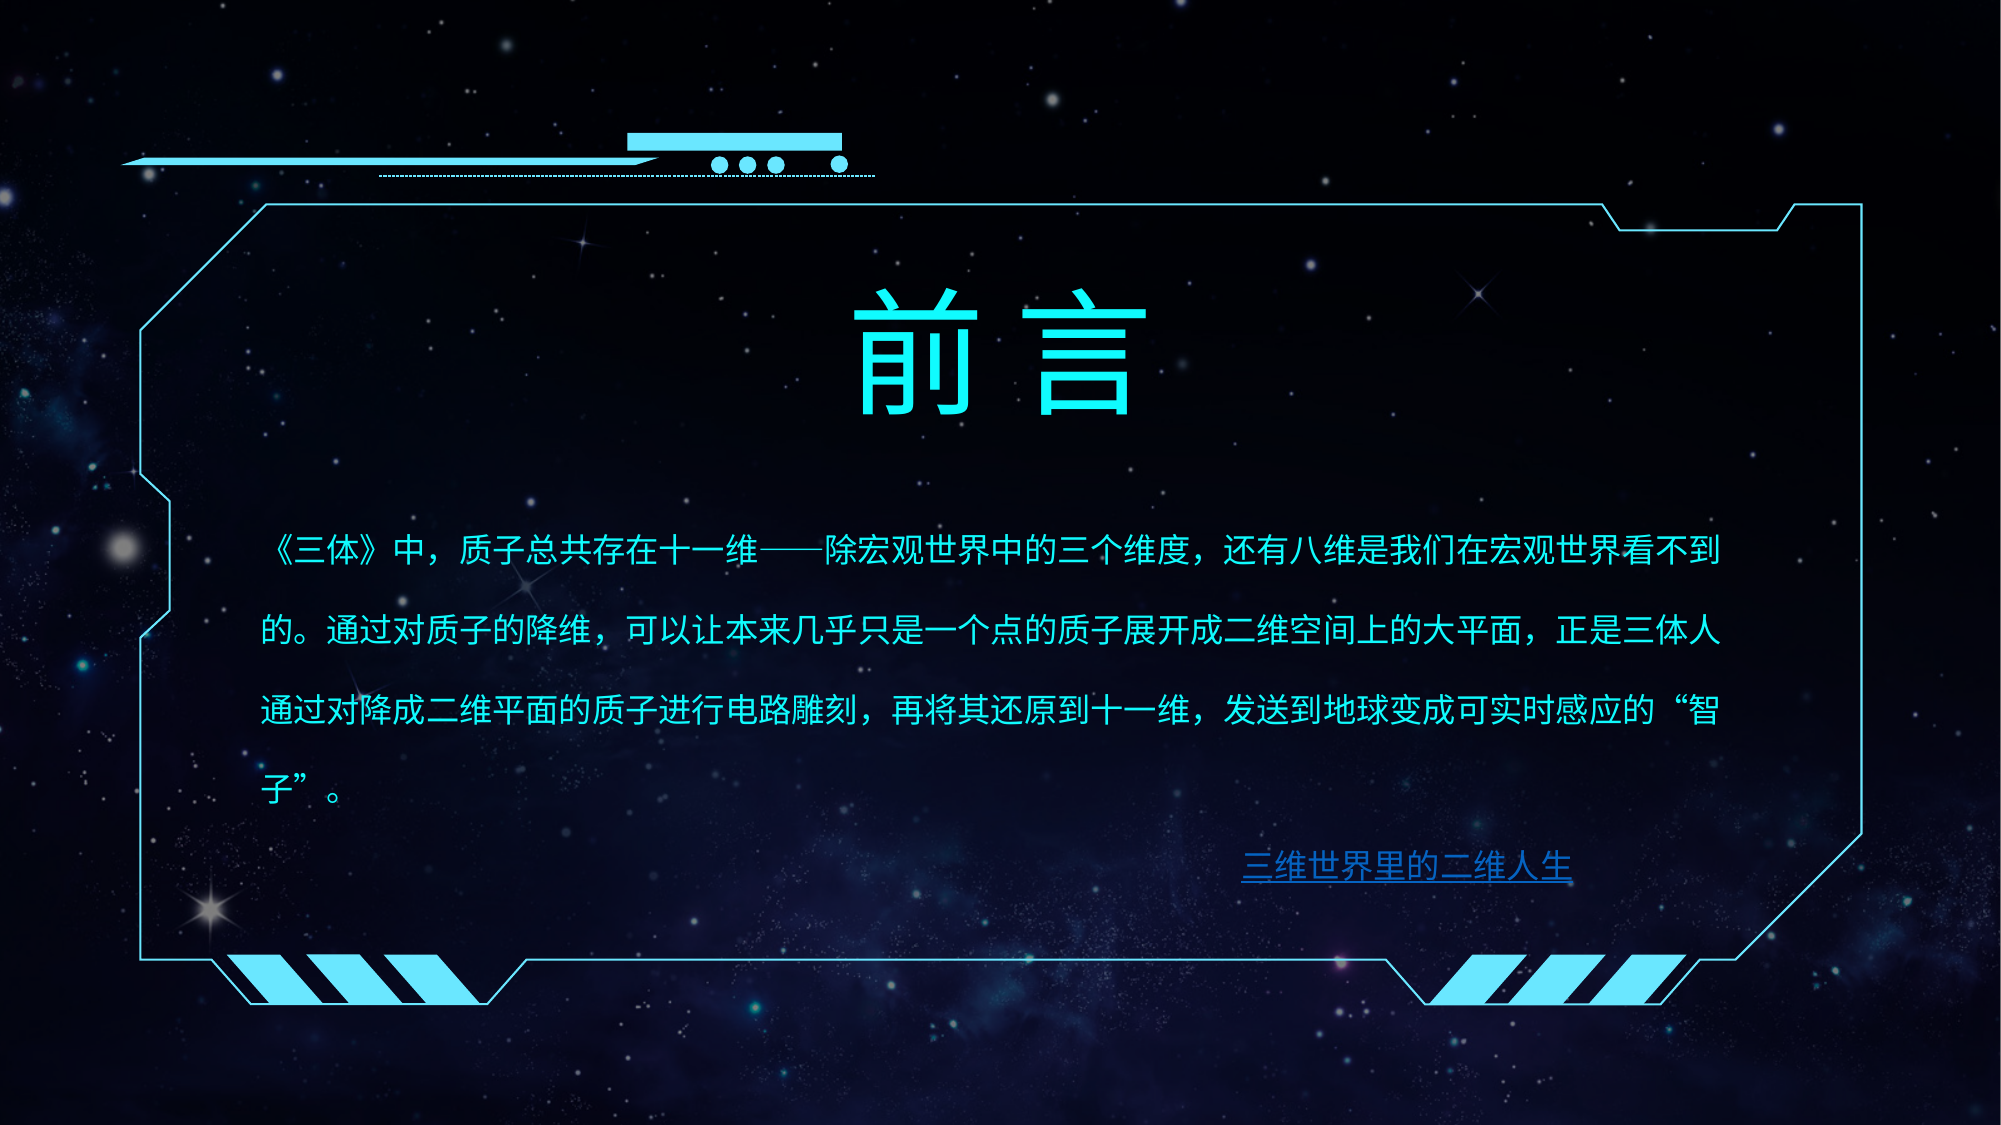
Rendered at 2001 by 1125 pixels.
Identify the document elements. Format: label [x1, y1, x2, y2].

text_box [140, 204, 1862, 1005]
text_box [120, 132, 875, 176]
picture [0, 0, 2001, 1125]
